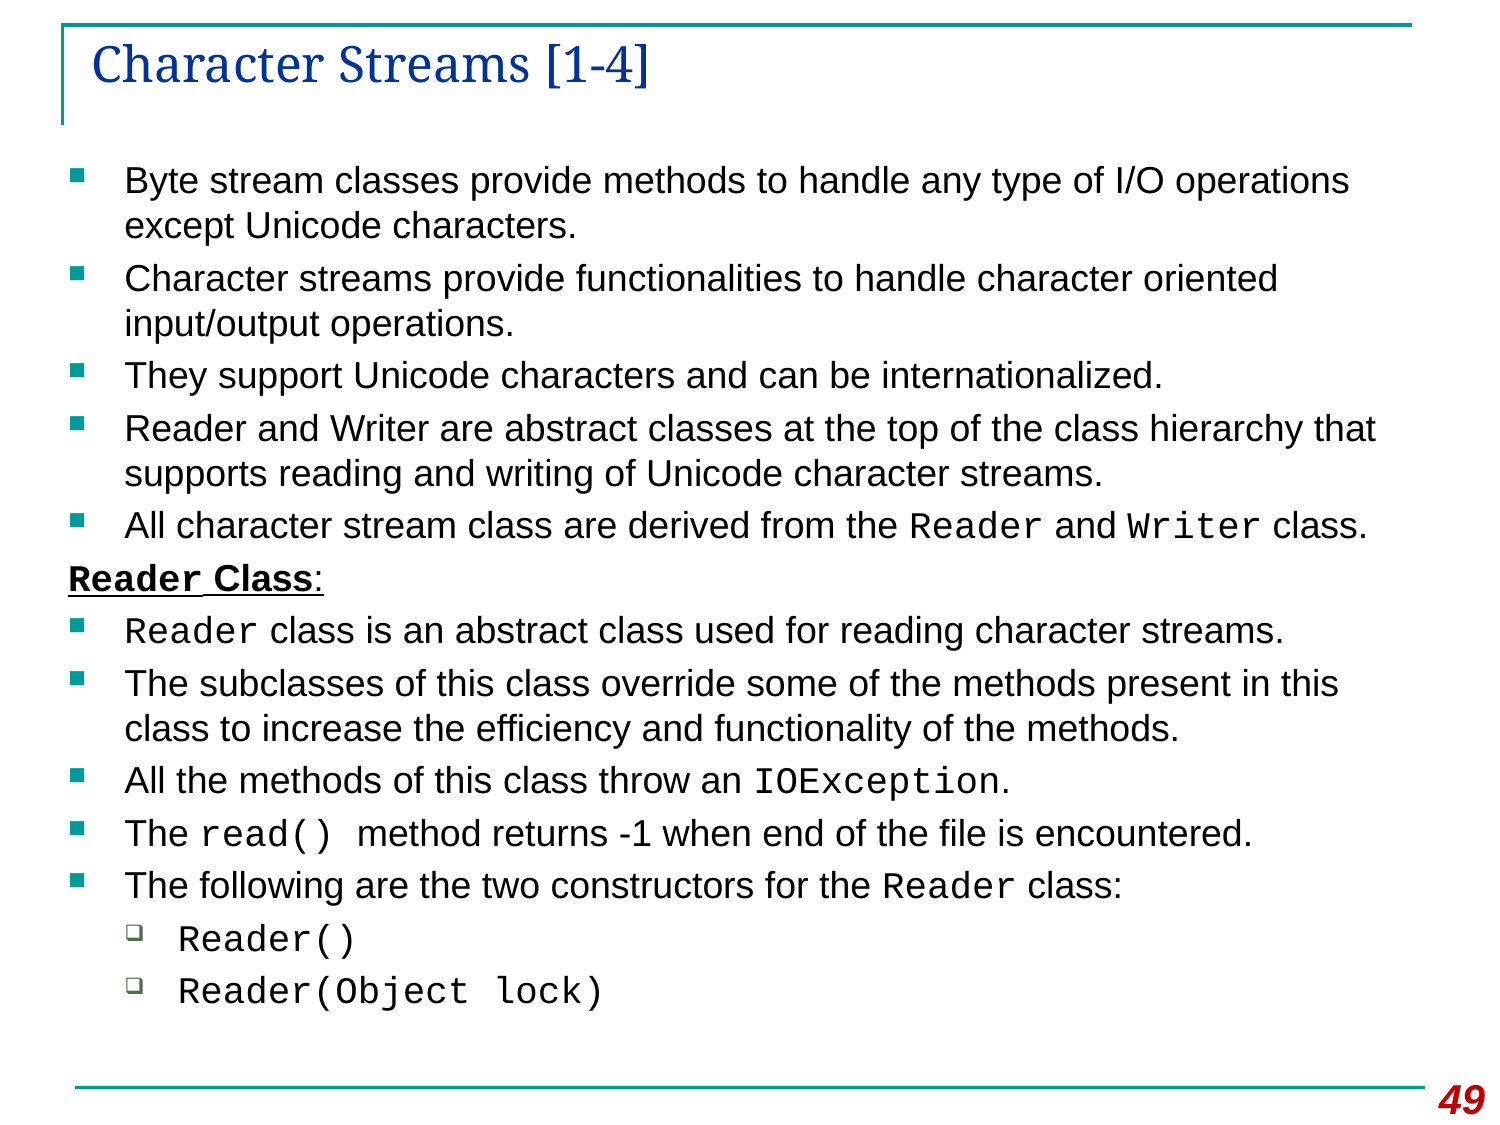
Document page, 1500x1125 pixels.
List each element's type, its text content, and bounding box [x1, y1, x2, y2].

title Character Streams [1-4] [76, 24, 1288, 93]
list Byte stream classes provide methods to handle any type of I/O operations except Unicode characters. Character streams provide functionalities to handle character oriented input/output operations. They support Unicode characters and can be internationalized. Reader and Writer are abstract classes at the top of the class hierarchy that supports reading and writing of Unicode character streams. All character stream class are derived from the Reader and Writer class. Reader Class: Reader class is an abstract class used for reading character streams. The subclasses of this class override some of the methods present in this class to increase the efficiency and functionality of the methods. All the methods of this class throw an IOException. The read() method returns -1 when end of the file is encountered. The following are the two constructors for the Reader class: Reader() Reader(Object lock) [52, 148, 1427, 1070]
slide_number 49 [1400, 1065, 1500, 1125]
